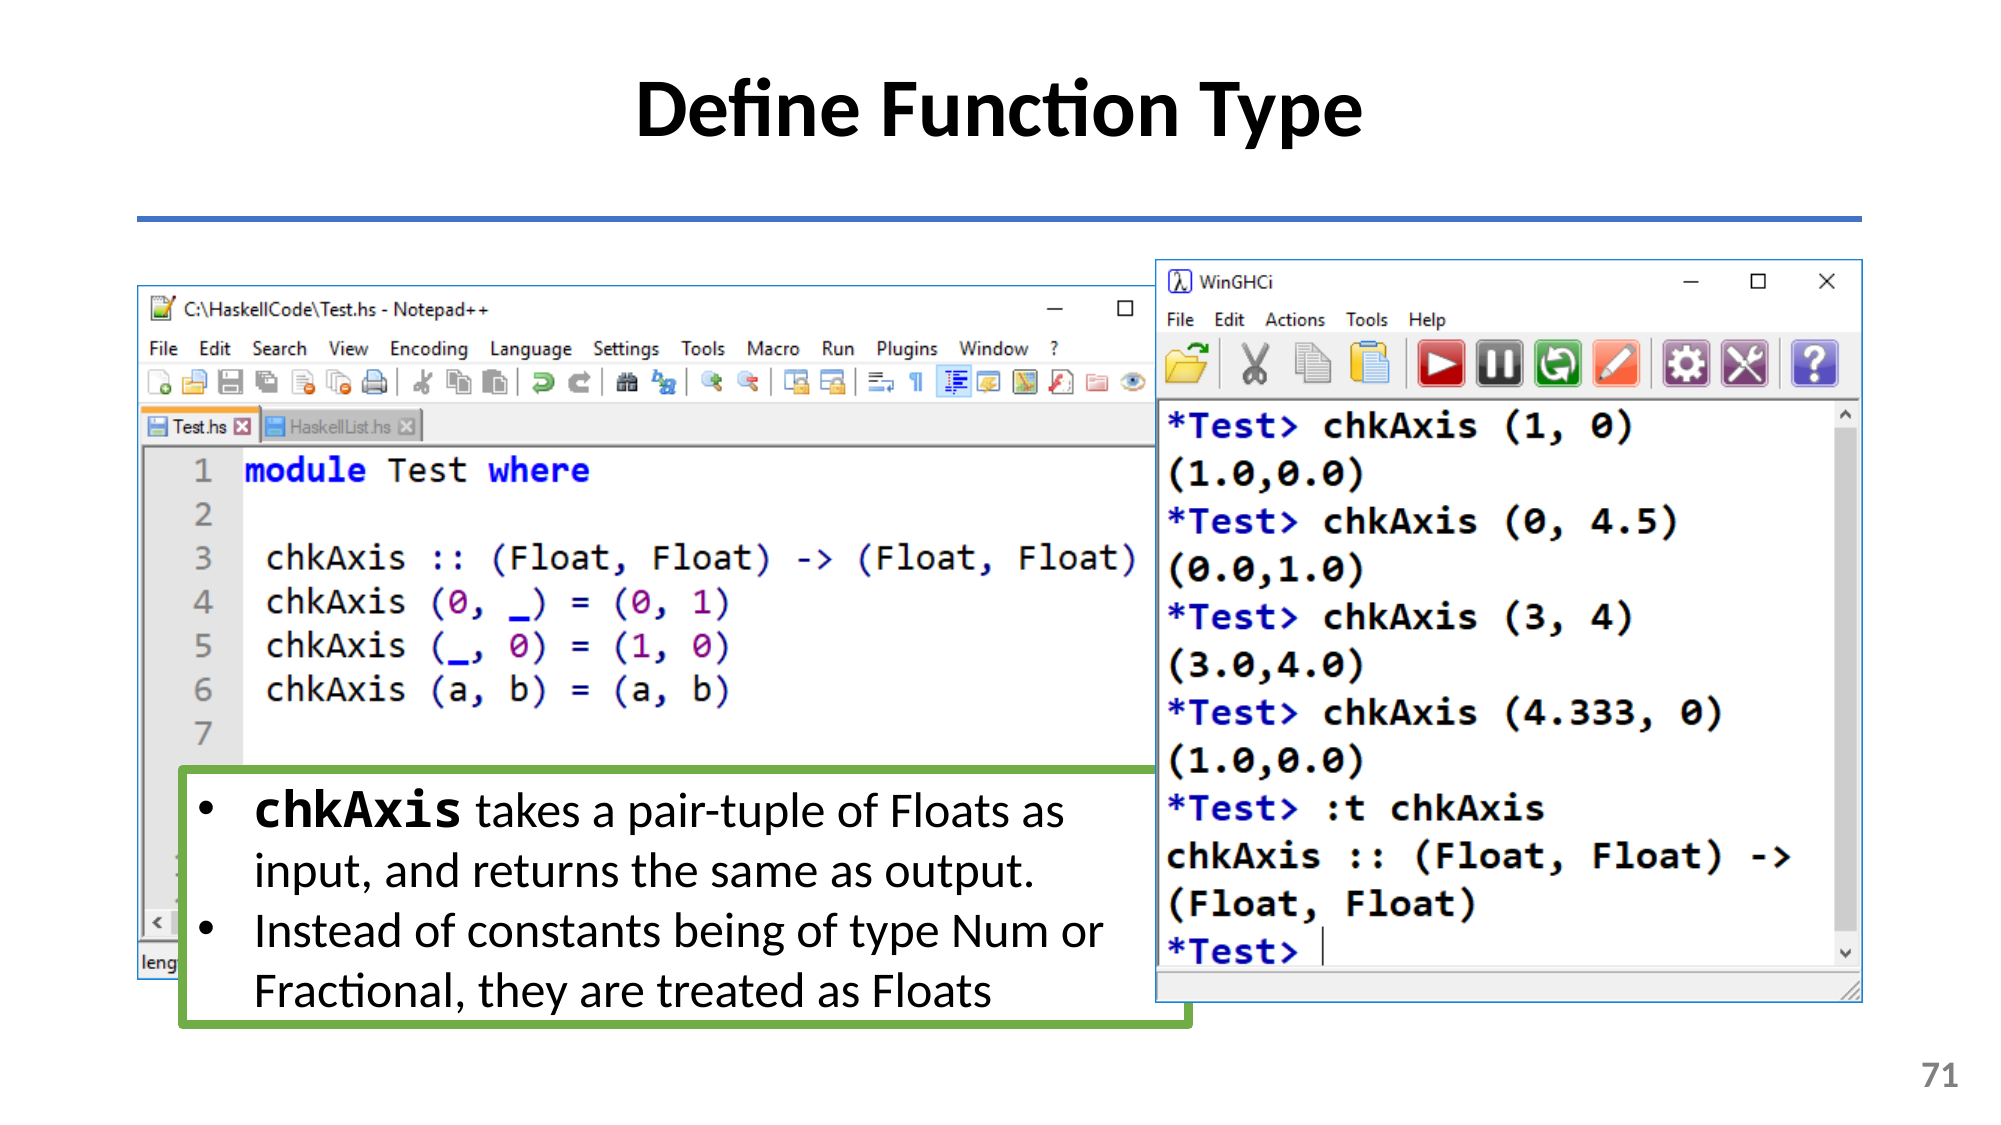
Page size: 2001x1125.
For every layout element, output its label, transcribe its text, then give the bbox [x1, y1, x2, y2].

picture [137, 259, 1863, 1003]
text_box Define Function Type [137, 1, 1863, 218]
text_box chkAxis takes a pair-tuple of Floats as input, and returns the same as output. Instead of constants being of type Num or Fractional, they are treated as Floats [182, 980, 1189, 1025]
slide_number 71 [1524, 1042, 1975, 1103]
